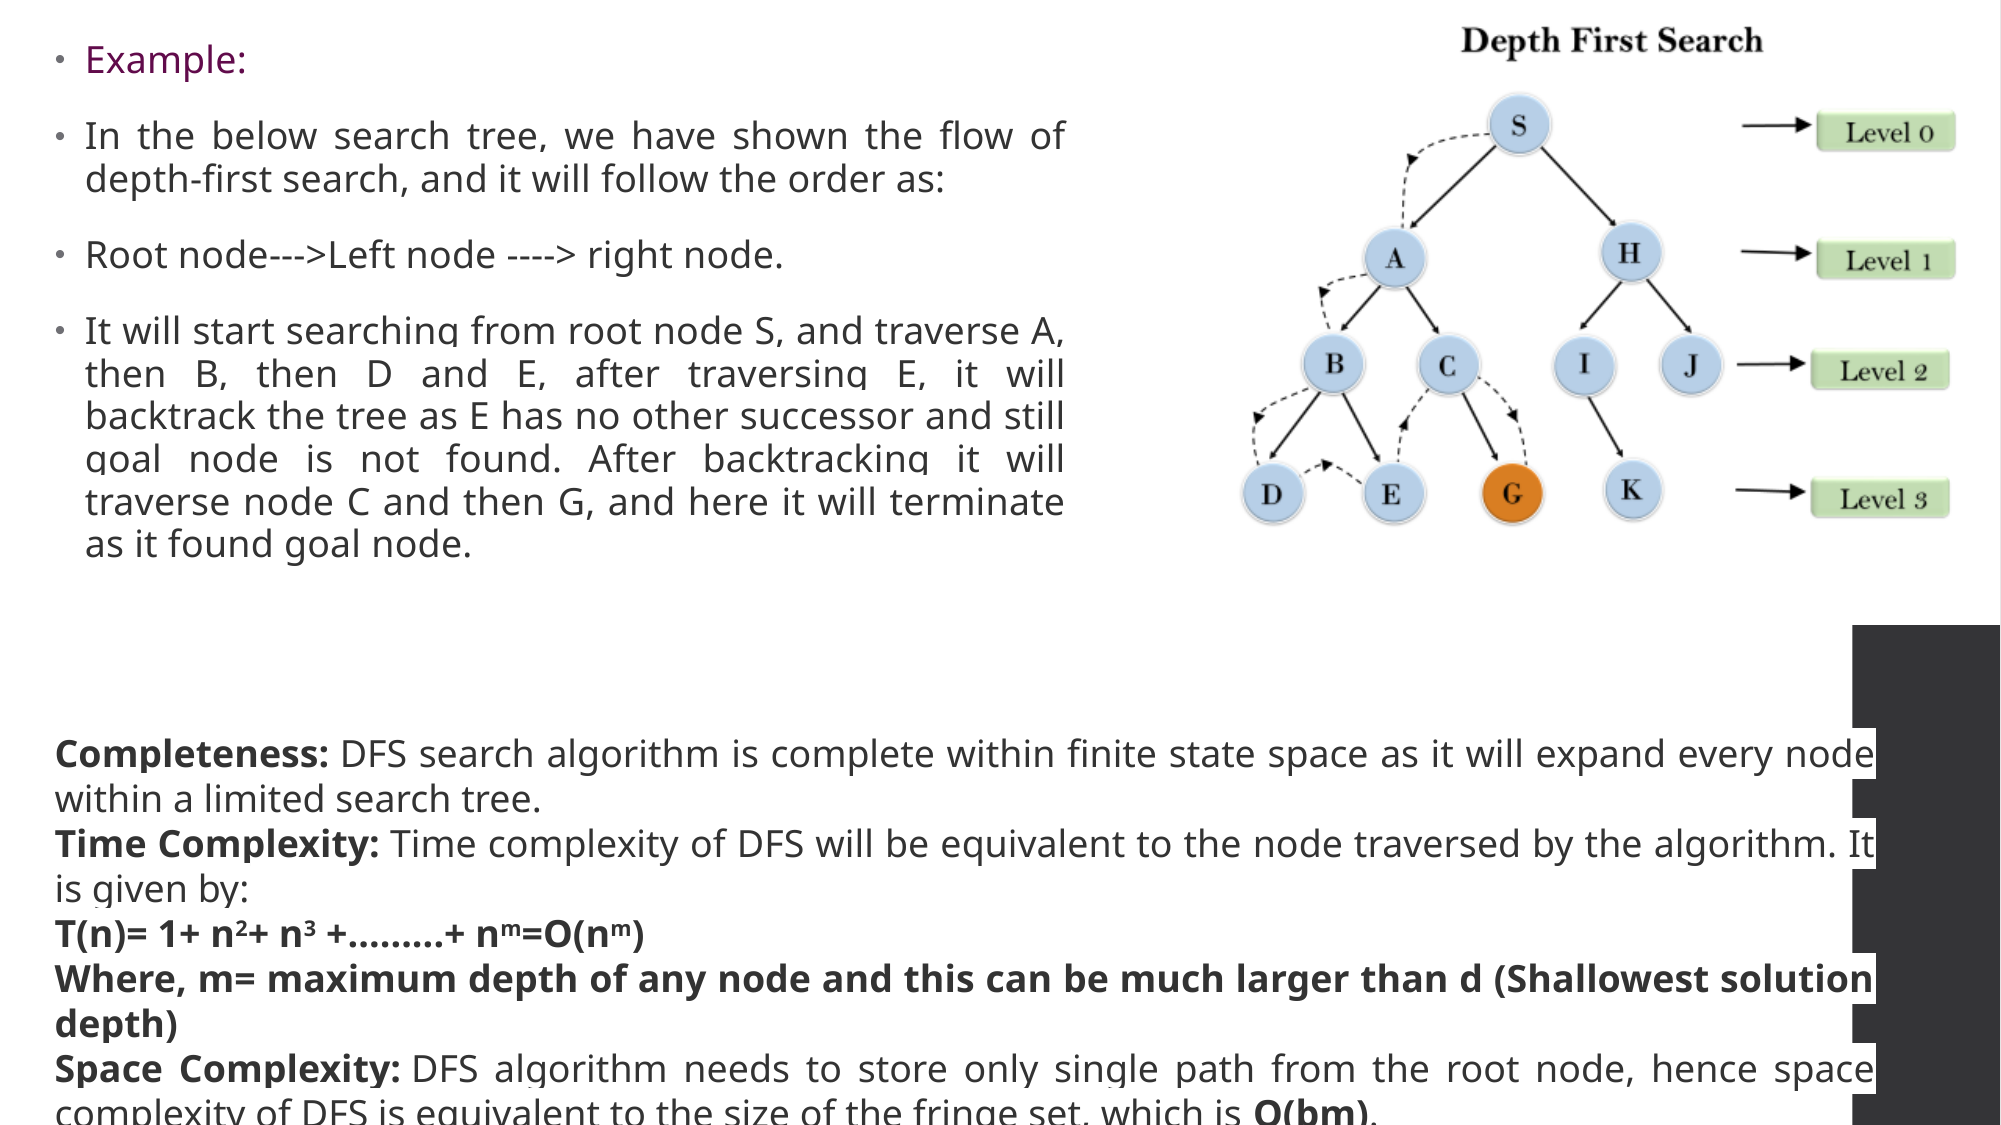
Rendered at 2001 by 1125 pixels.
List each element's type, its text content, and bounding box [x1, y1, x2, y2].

picture [1218, 0, 2000, 626]
list Example: In the below search tree, we have shown the flow of depth-first search, and it will follow the order as: Root node--->Left node ----> right node. It will start searching from root node S, and traverse A, then B, then D and E, after traversing E, it will backtrack the tree as E has no other successor and still goal node is not found. After backtracking it will traverse node C and then G, and here it will terminate as it found goal node. [39, 31, 1083, 723]
text_box Completeness: DFS search algorithm is complete within finite state space as it will expand every node within a limited search tree. Time Complexity: Time complexity of DFS will be equivalent to the node traversed by the algorithm. It is given by: T(n)= 1+ n2+ n3 +.........+ nm=O(nm) Where, m= maximum depth of any node and this can be much larger than d (Shallowest solution depth) Space Complexity: DFS algorithm needs to store only single path from the root node, hence space complexity of DFS is equivalent to the size of the fringe set, which is O(bm). [39, 723, 1892, 1125]
